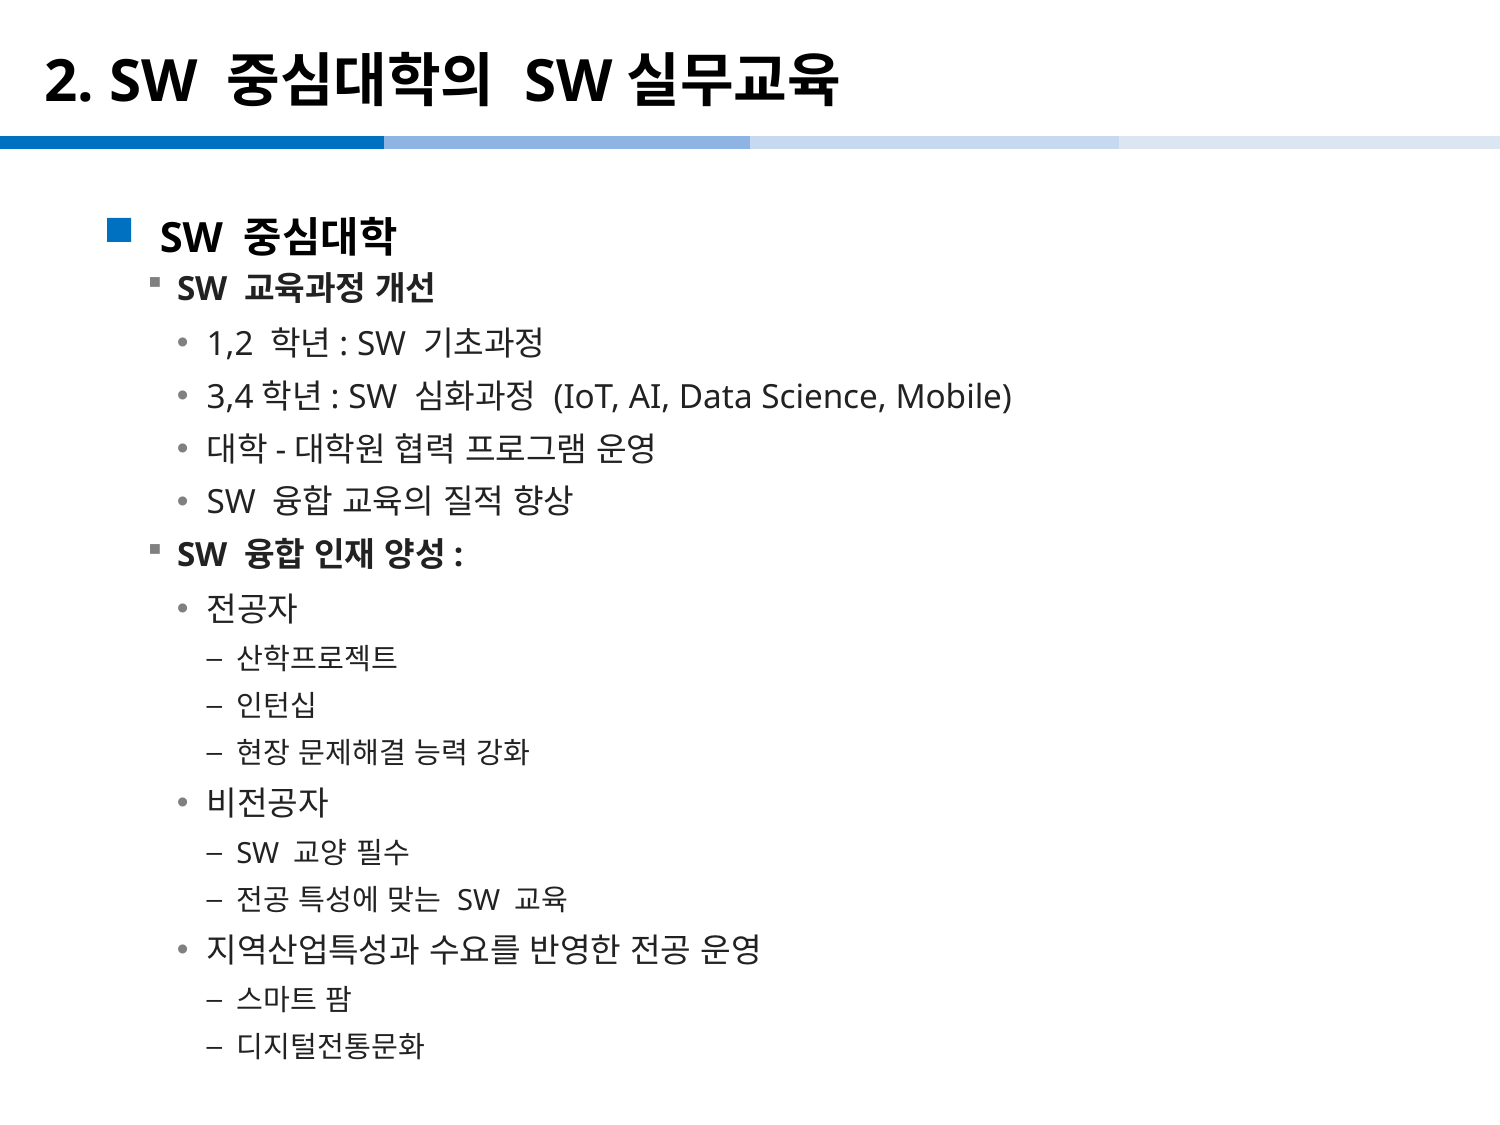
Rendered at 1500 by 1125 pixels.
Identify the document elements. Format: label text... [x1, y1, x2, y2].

list SW 중심대학 SW 교육과정 개선 1,2 학년: SW 기초과정 3,4학년: SW 심화과정 (IoT, AI, Data Science, Mobile) 대학-대학원 협력 프로그램 운영 SW 융합 교육의 질적 향상 SW 융합 인재 양성: 전공자 산학프로젝트 인턴십 현장 문제해결 능력 강화 비전공자 SW 교양 필수 전공 특성에 맞는 SW 교육 지역산업특성과 수요를 반영한 전공 운영 스마트 팜 디지털전통문화 [88, 177, 1459, 1107]
text_box [182, 621, 290, 705]
title 2. SW 중심대학의 SW실무교육 [29, 32, 1270, 124]
